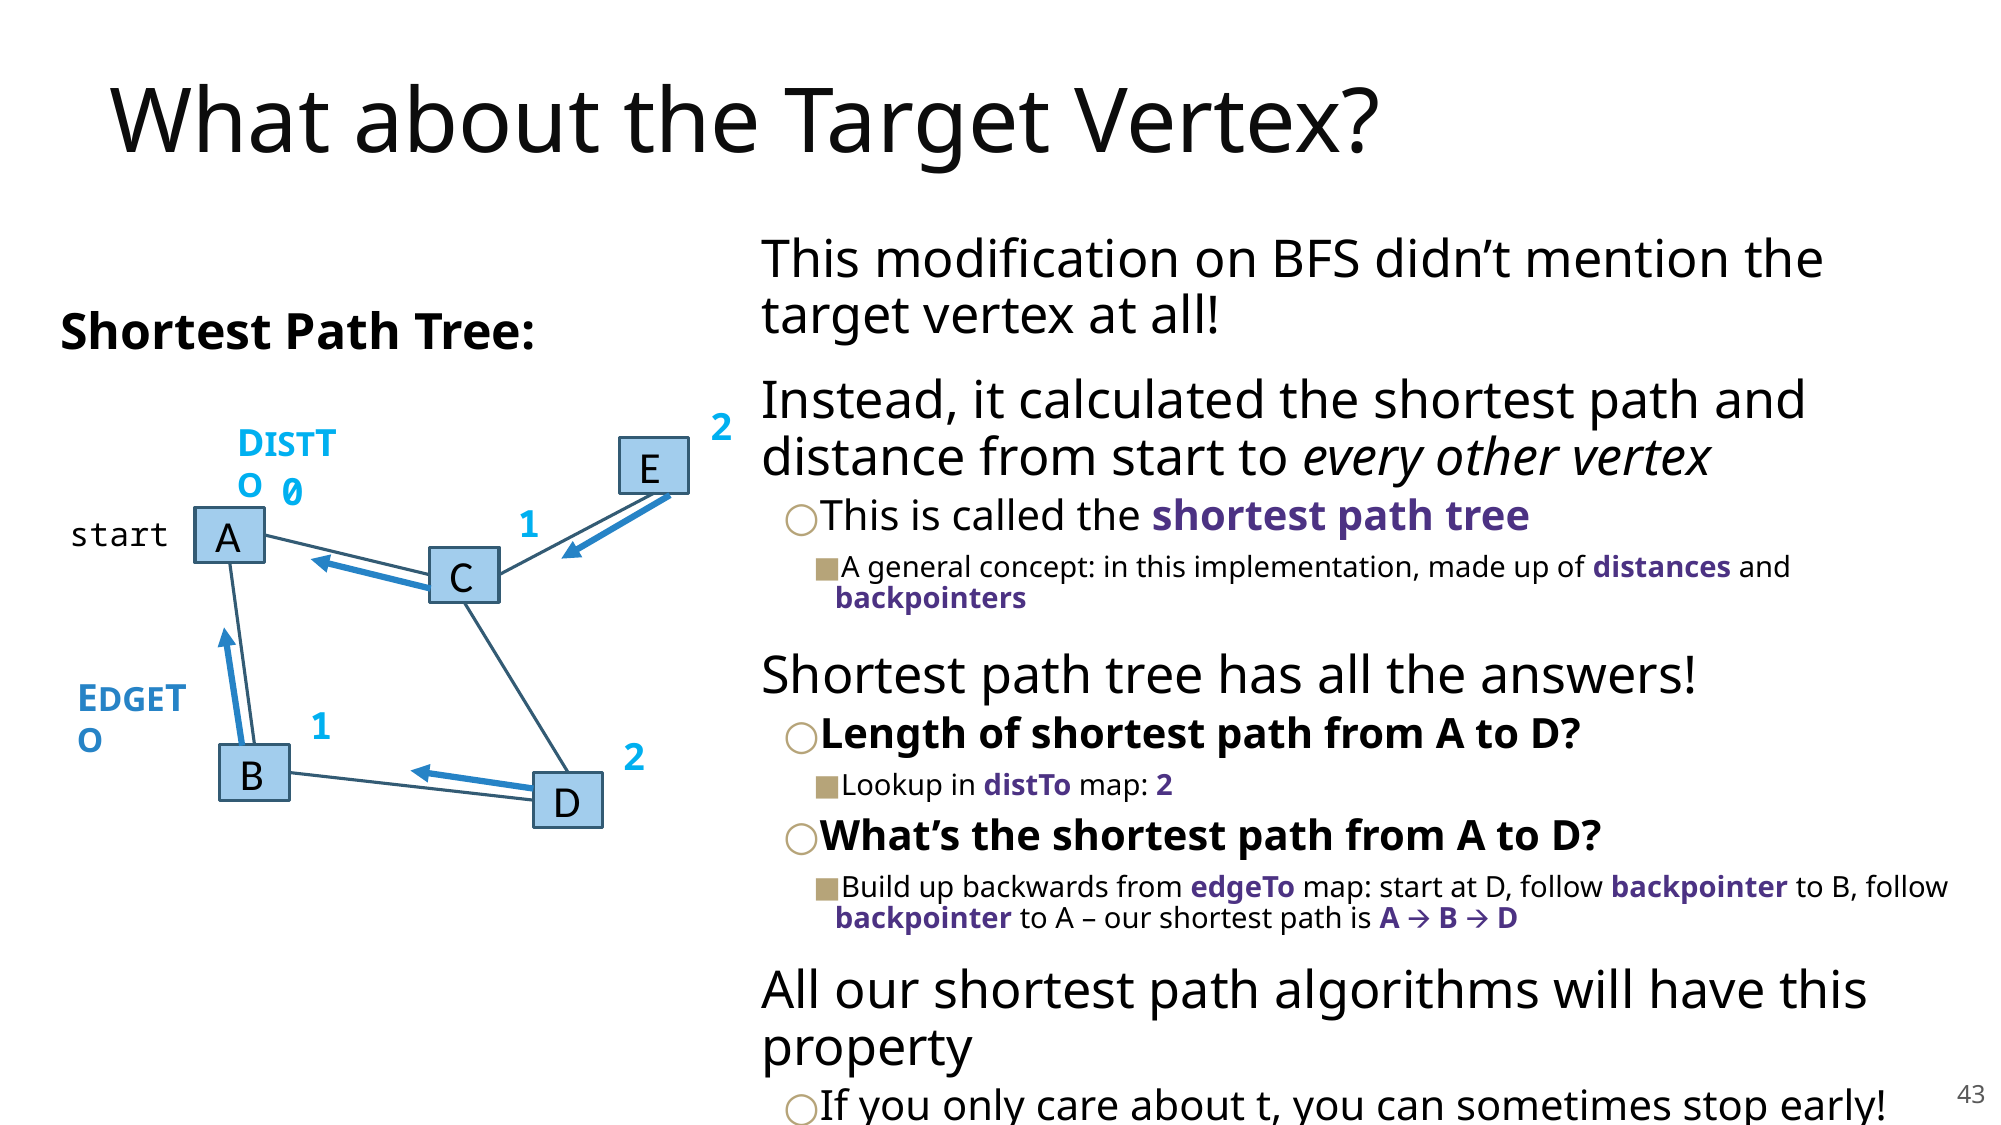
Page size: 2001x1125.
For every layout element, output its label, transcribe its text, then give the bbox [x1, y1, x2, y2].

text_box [498, 492, 655, 575]
text_box D [533, 772, 603, 828]
text_box [801, 934, 1969, 1100]
text_box C [429, 547, 499, 603]
text_box A [195, 507, 265, 563]
text_box start [31, 493, 190, 572]
text_box DISTTO [221, 411, 372, 512]
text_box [310, 558, 431, 589]
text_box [229, 562, 255, 746]
list This modification on BFS didn’t mention the target vertex at all! Instead, it calculated the shortest path and distance from start to every other vertex This is called the shortest path tree A general concept: in this implementation, made up of distances and backpointers Shortest path tree has all the answers! Length of shortest path from A to D? Lookup in distTo map: 2 What’s the shortest path from A to D? Build up backwards from edgeTo map: start at D, follow backpointer to B, follow backpointer to A – our shortest path is A 🡪 B 🡪 D All our shortest path algorithms will have this property If you only care about t, you can sometimes stop early! [753, 224, 1969, 1125]
text_box B [219, 744, 290, 801]
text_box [223, 627, 243, 746]
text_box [561, 494, 671, 559]
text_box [264, 534, 430, 575]
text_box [288, 772, 534, 801]
text_box E [619, 437, 689, 494]
text_box 2 [607, 725, 659, 786]
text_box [464, 602, 569, 773]
text_box 0 [266, 460, 318, 521]
text_box Shortest Path Tree: [45, 292, 585, 368]
text_box EDGETO [61, 666, 226, 767]
text_box 1 [294, 694, 346, 755]
title What about the Target Vertex? [94, 43, 1930, 210]
text_box 2 [695, 395, 747, 456]
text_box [410, 770, 534, 789]
